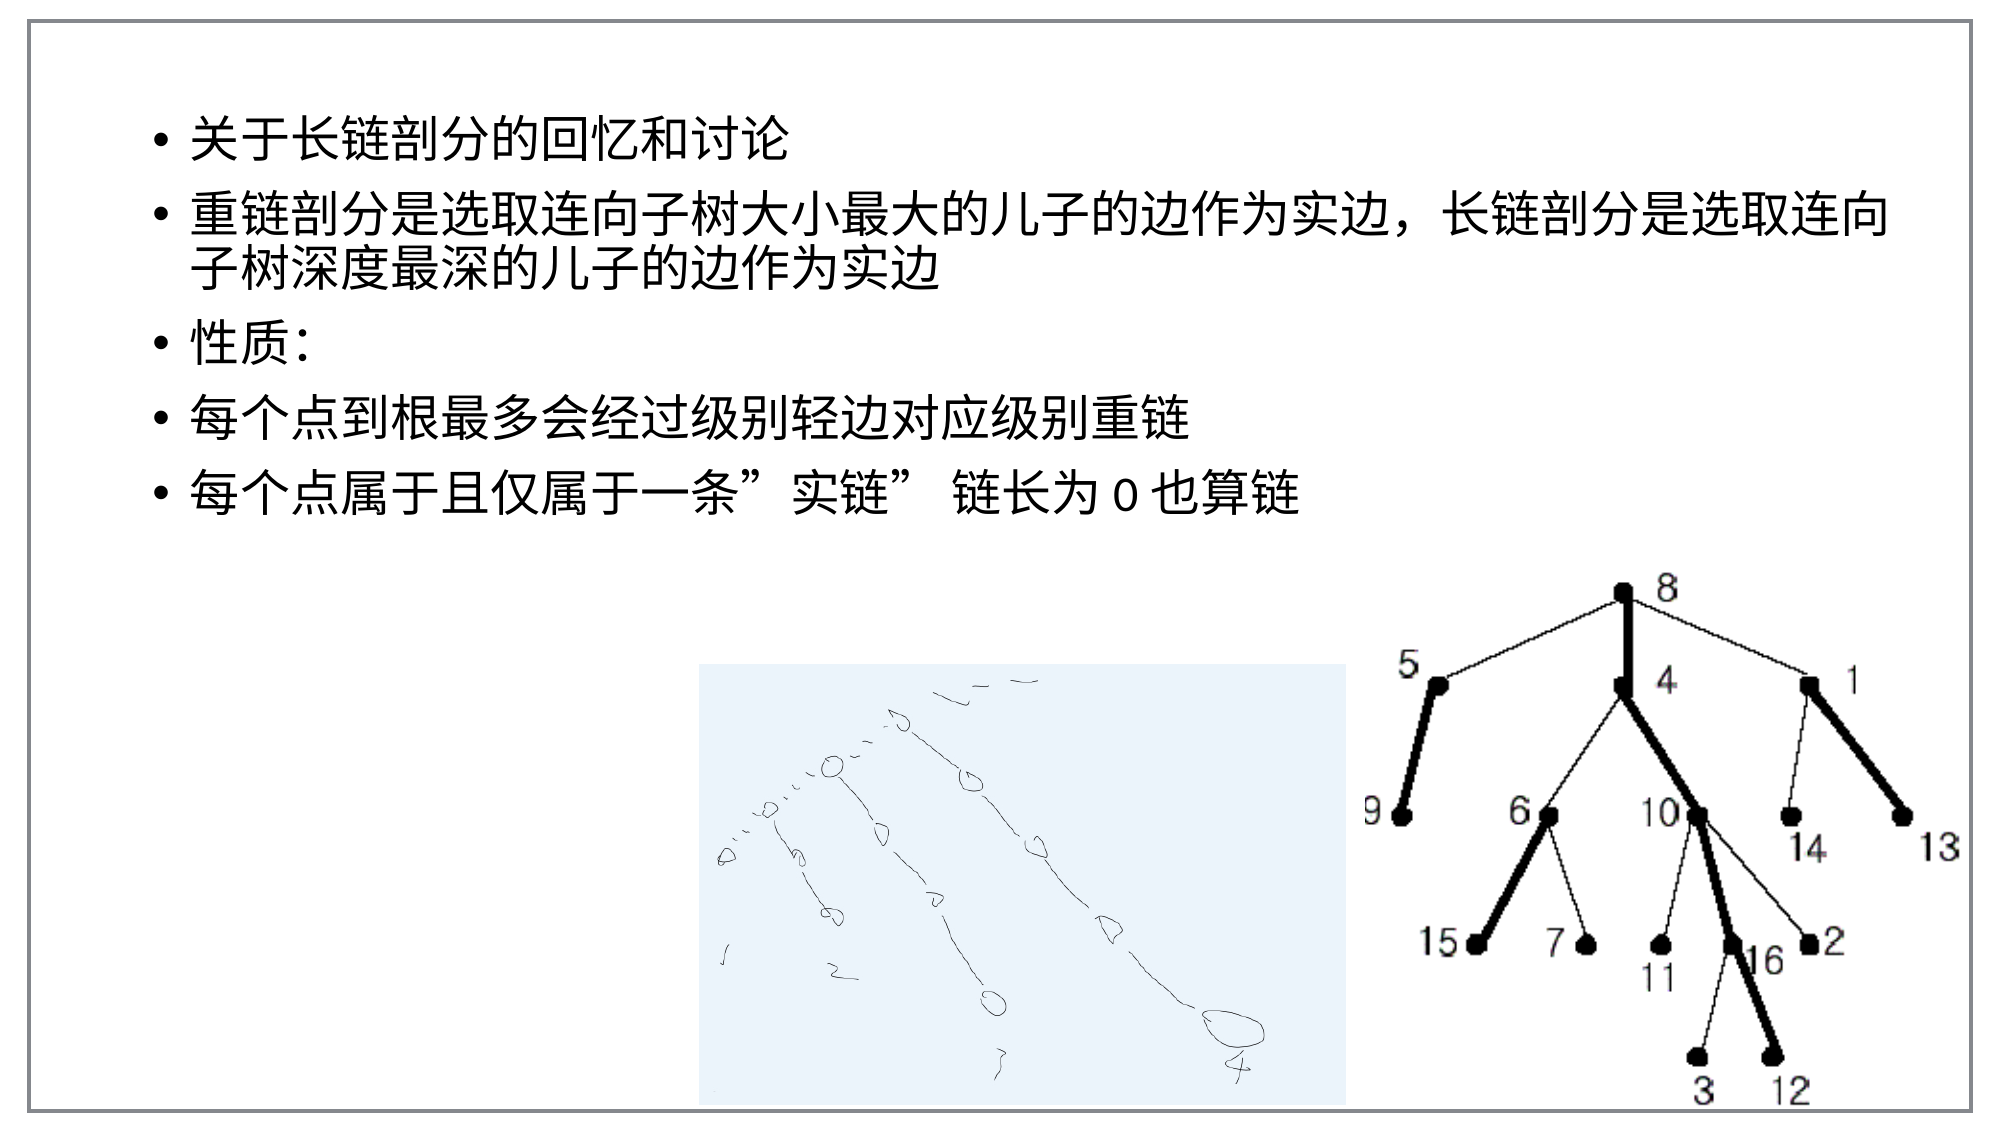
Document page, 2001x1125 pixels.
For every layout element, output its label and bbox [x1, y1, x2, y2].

picture [1365, 558, 1971, 1111]
picture [699, 664, 1346, 1105]
text_box [29, 20, 1971, 1111]
